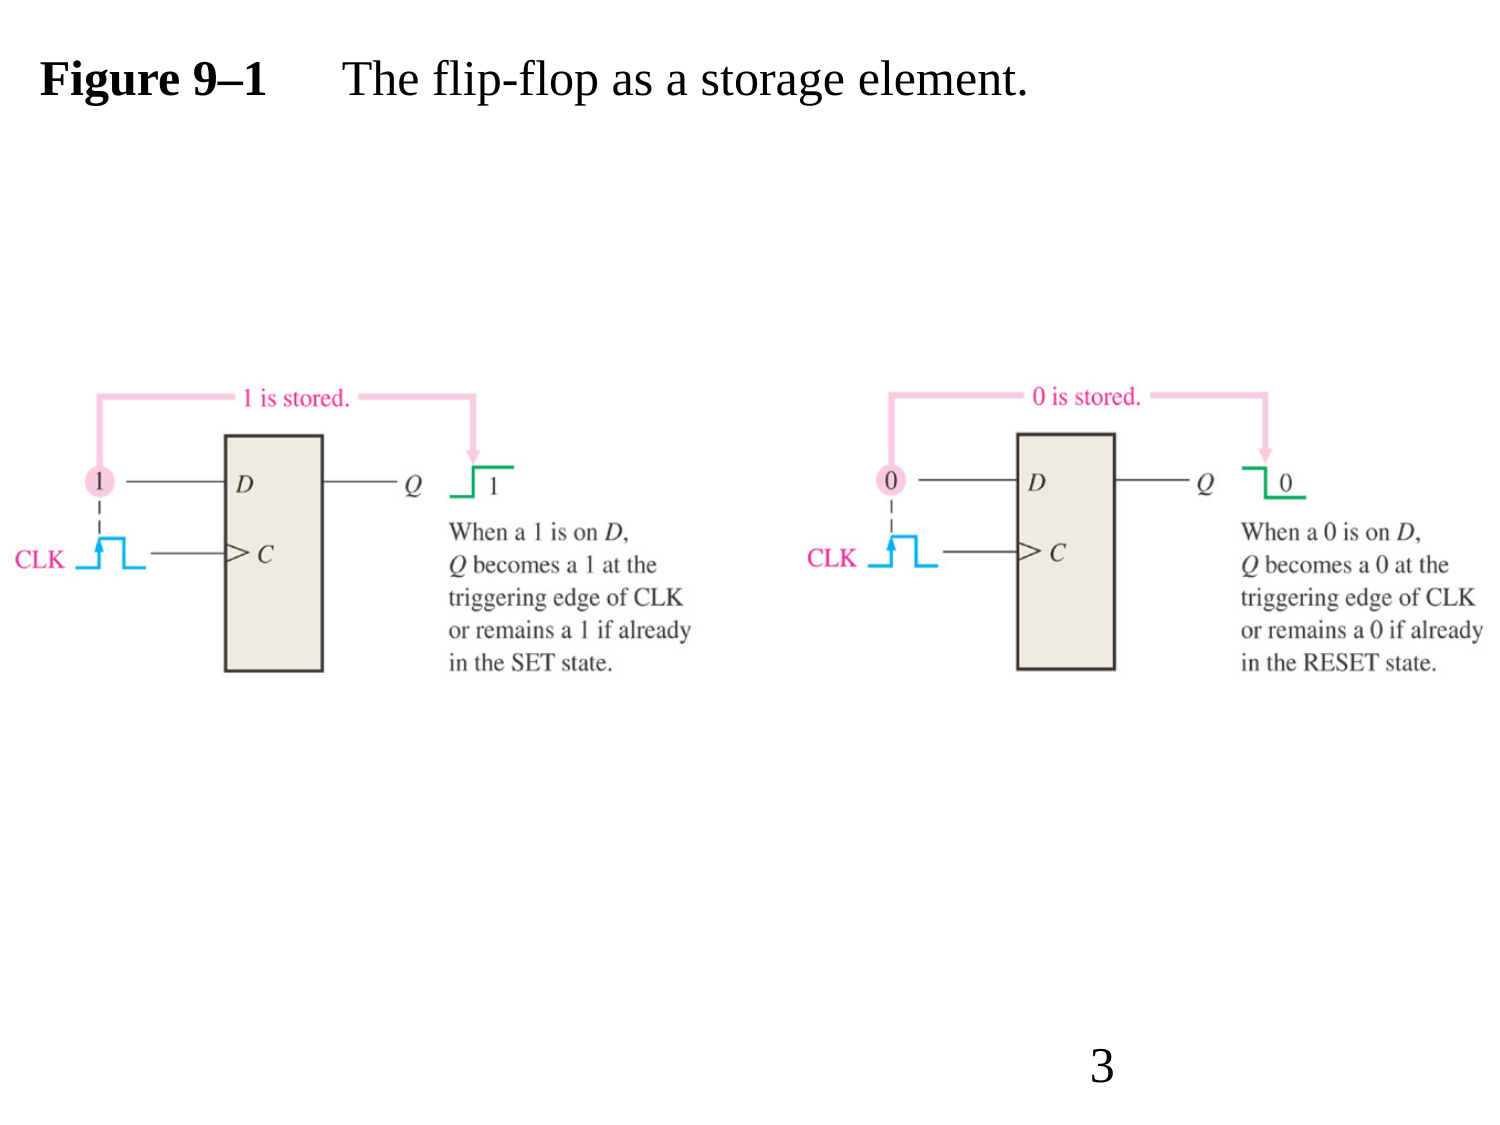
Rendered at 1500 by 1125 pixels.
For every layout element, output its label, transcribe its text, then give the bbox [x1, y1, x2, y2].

picture [0, 374, 1500, 750]
title Figure 9–1 The flip-flop as a storage element. [24, 37, 1463, 113]
slide_number 3 [1074, 1025, 1387, 1100]
